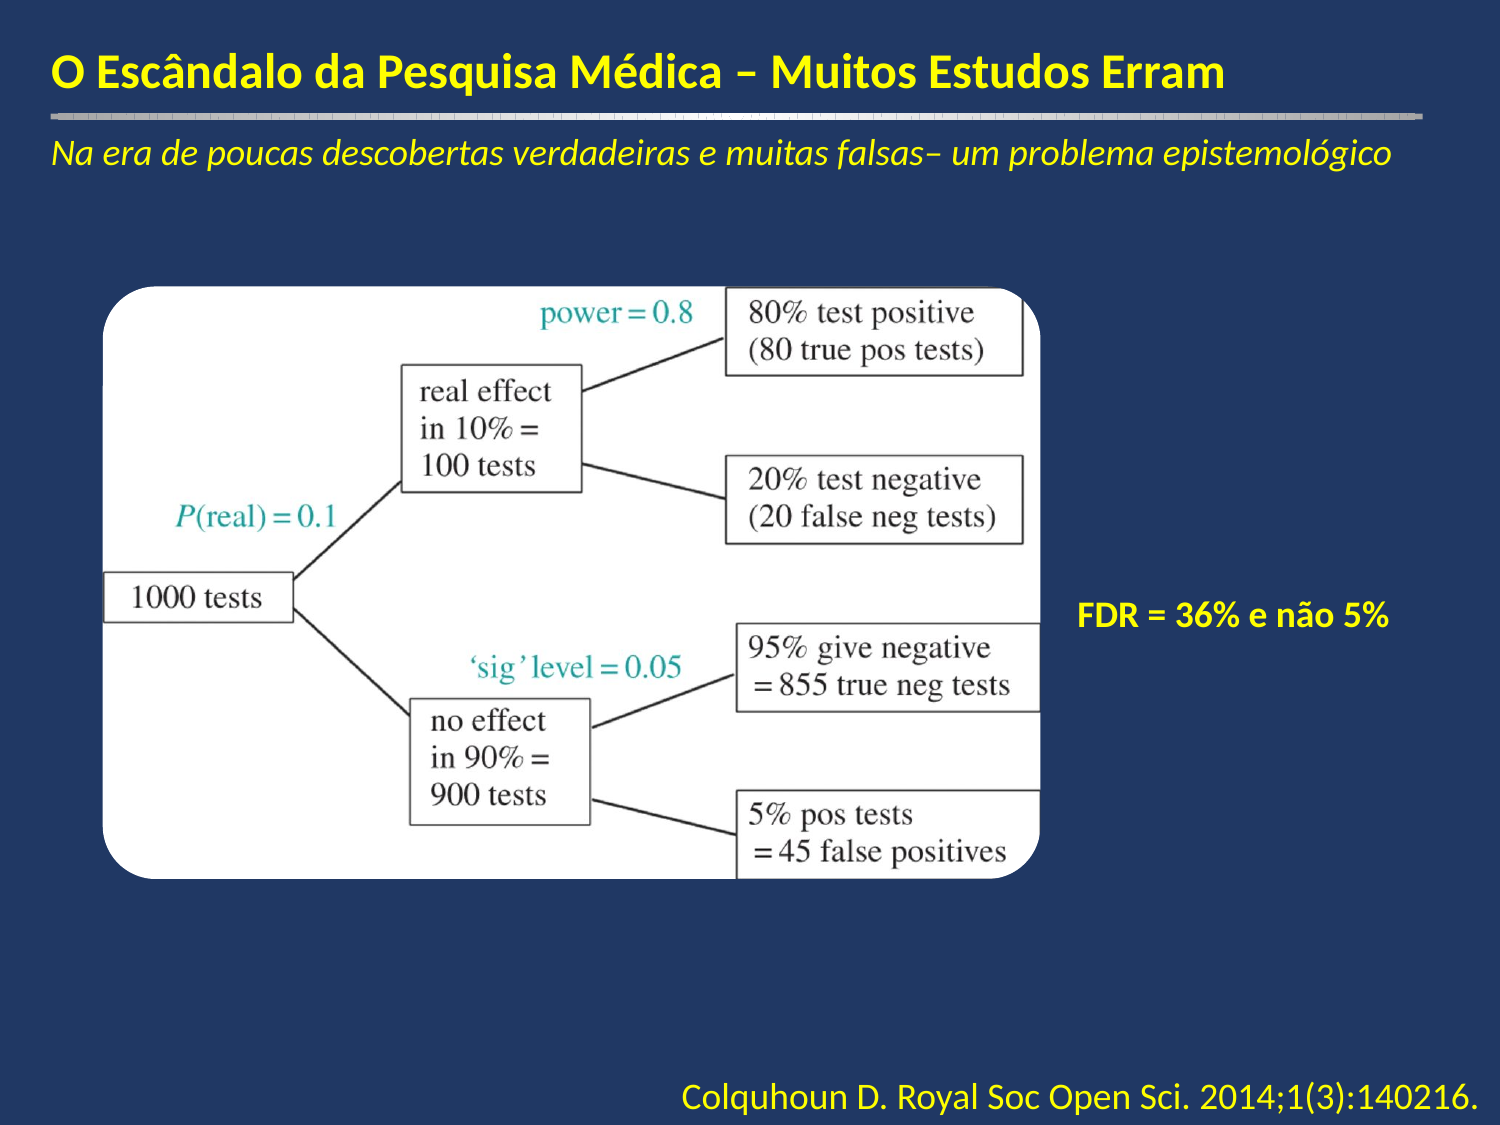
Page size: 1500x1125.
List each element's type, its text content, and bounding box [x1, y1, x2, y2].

picture [102, 286, 1041, 880]
text_box FDR = 36% e não 5% [1062, 582, 1405, 643]
text_box Colquhoun D. Royal Soc Open Sci. 2014;1(3):140216. [666, 1064, 1495, 1125]
text_box O Escândalo da Pesquisa Médica – Muitos Estudos Erram [36, 31, 1495, 244]
